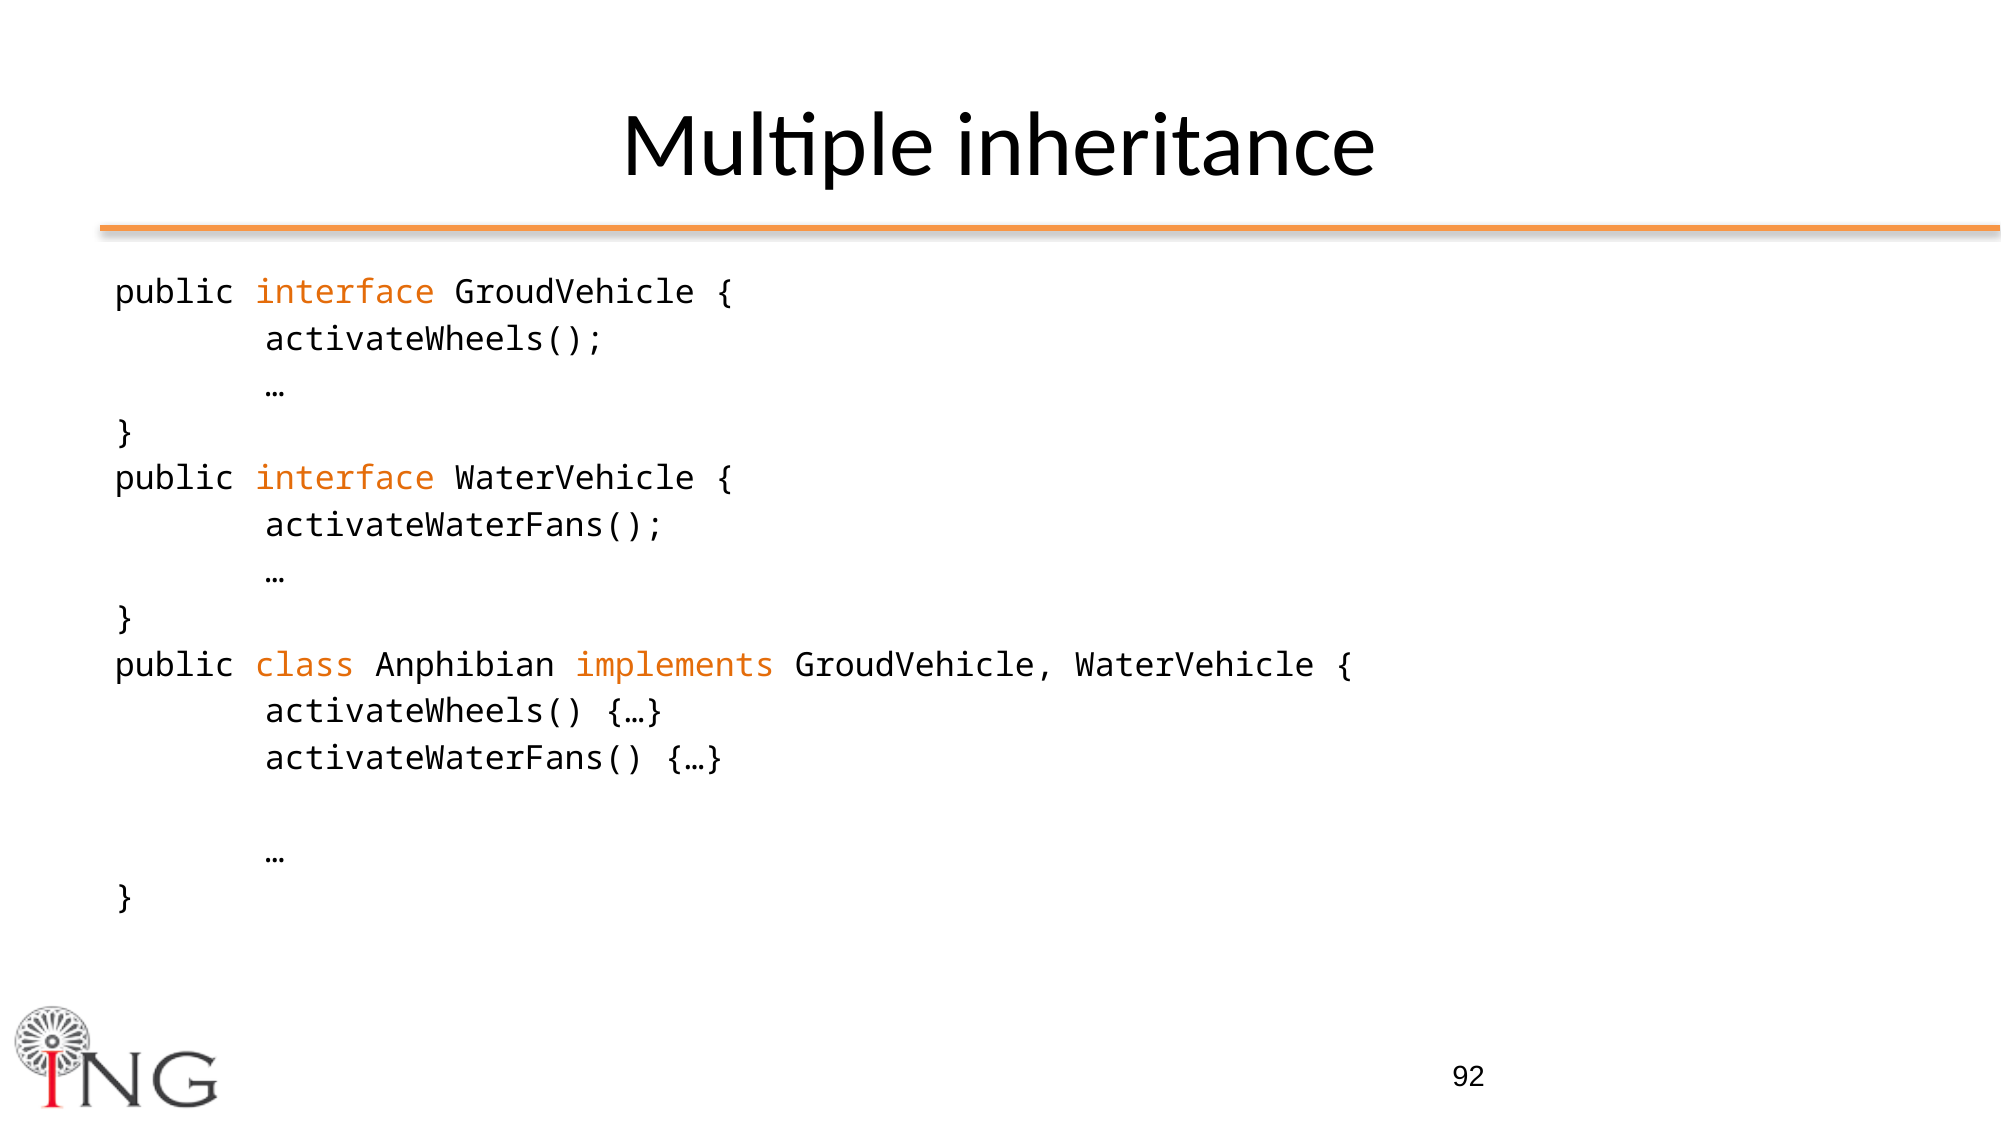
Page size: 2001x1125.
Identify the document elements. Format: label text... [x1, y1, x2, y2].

text_box 92 [1437, 1049, 1750, 1125]
title Multiple inheritance [99, 45, 1900, 233]
picture [0, 987, 244, 1125]
list public interface GroudVehicle { activateWheels(); … } public interface WaterVehicle { activateWaterFans(); … } public class Anphibian implements GroudVehicle, WaterVehicle { activateWheels() {…} activateWaterFans() {…} … } [99, 262, 1900, 1005]
